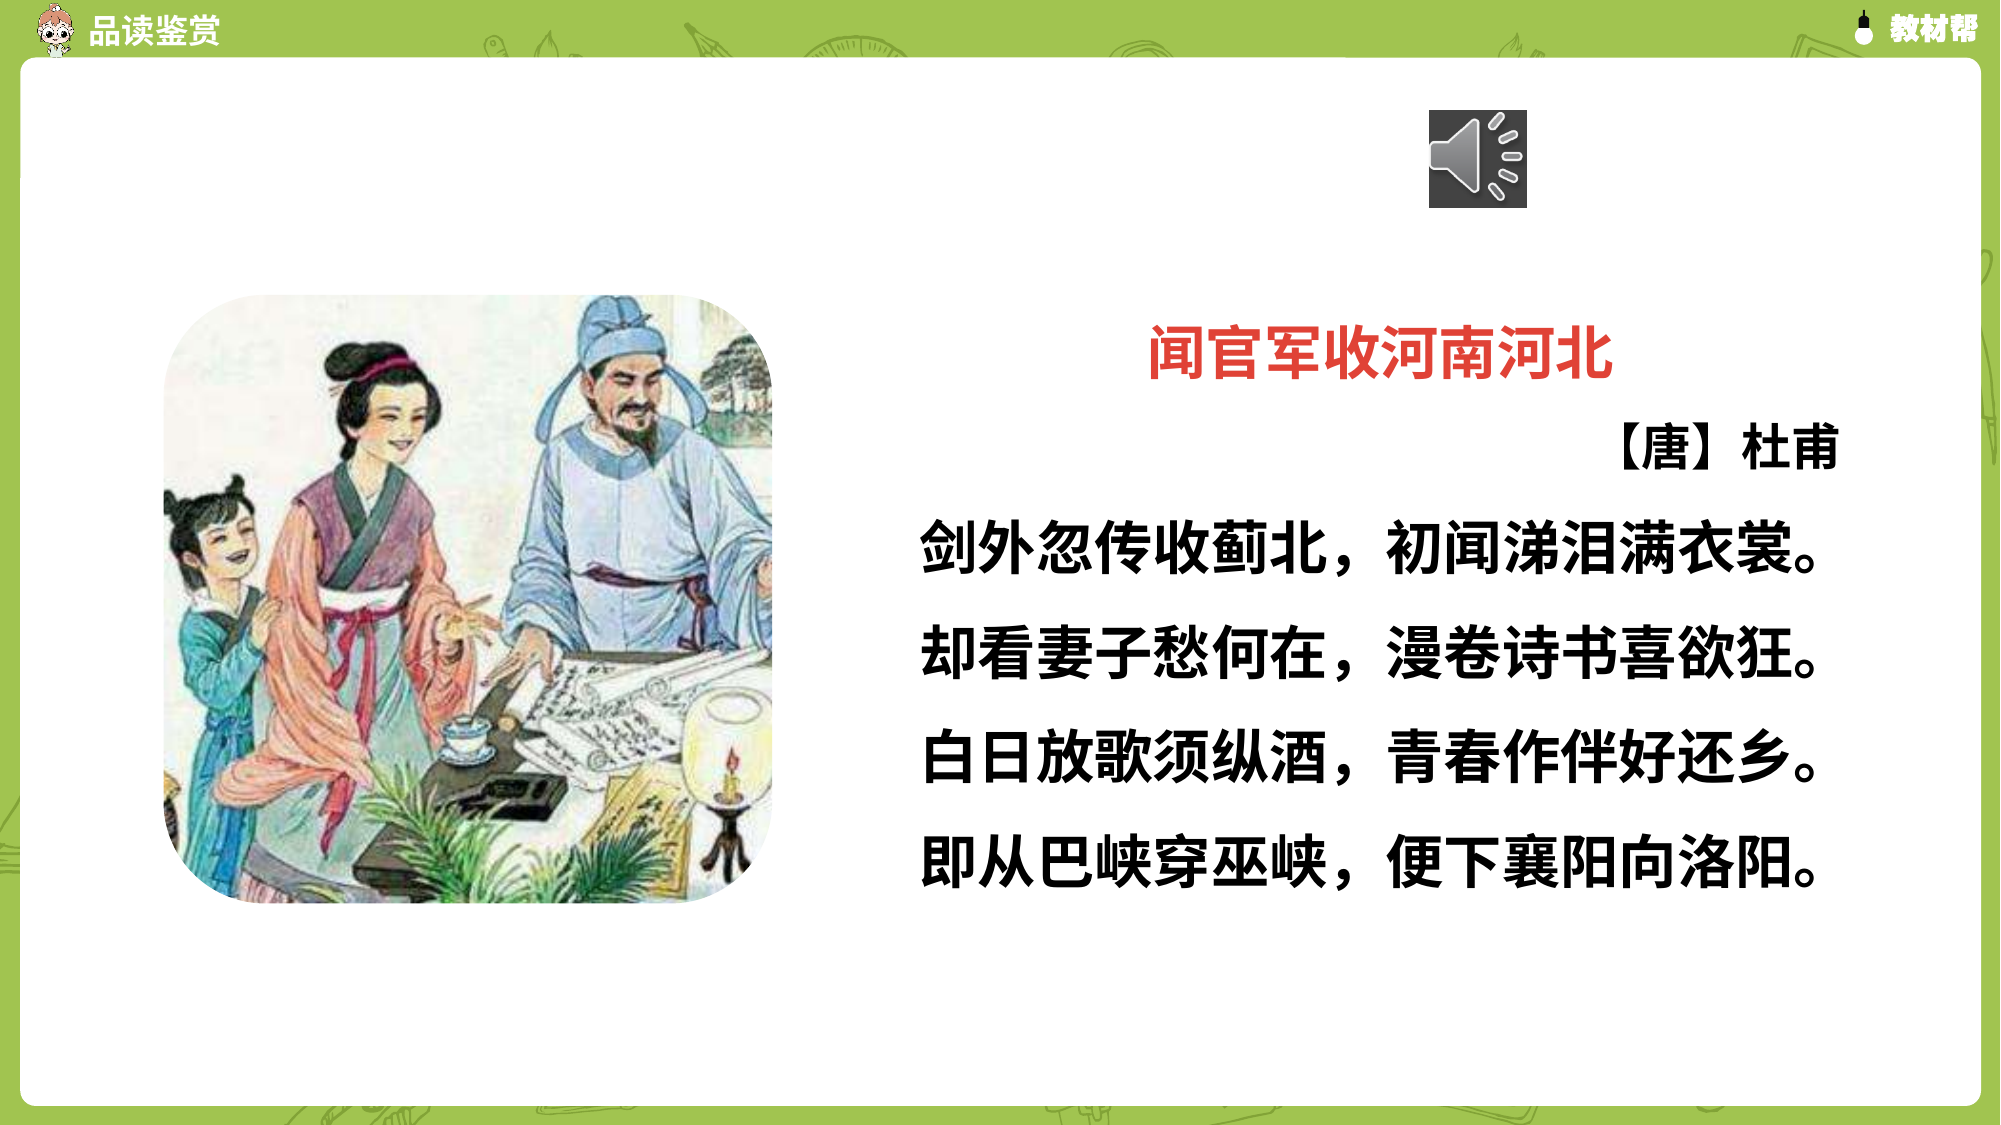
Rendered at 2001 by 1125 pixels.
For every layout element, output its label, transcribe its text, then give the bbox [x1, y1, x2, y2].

picture [36, 1, 75, 58]
picture [163, 294, 773, 904]
text_box 闻官军收河南河北 【唐】杜甫 剑外忽传收蓟北，初闻涕泪满衣裳。 却看妻子愁何在，漫卷诗书喜欲狂。 白日放歌须纵酒，青春作伴好还乡。 即从巴峡穿巫峡，便下襄阳向洛阳。 [905, 273, 1857, 903]
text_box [1427, 109, 1528, 210]
